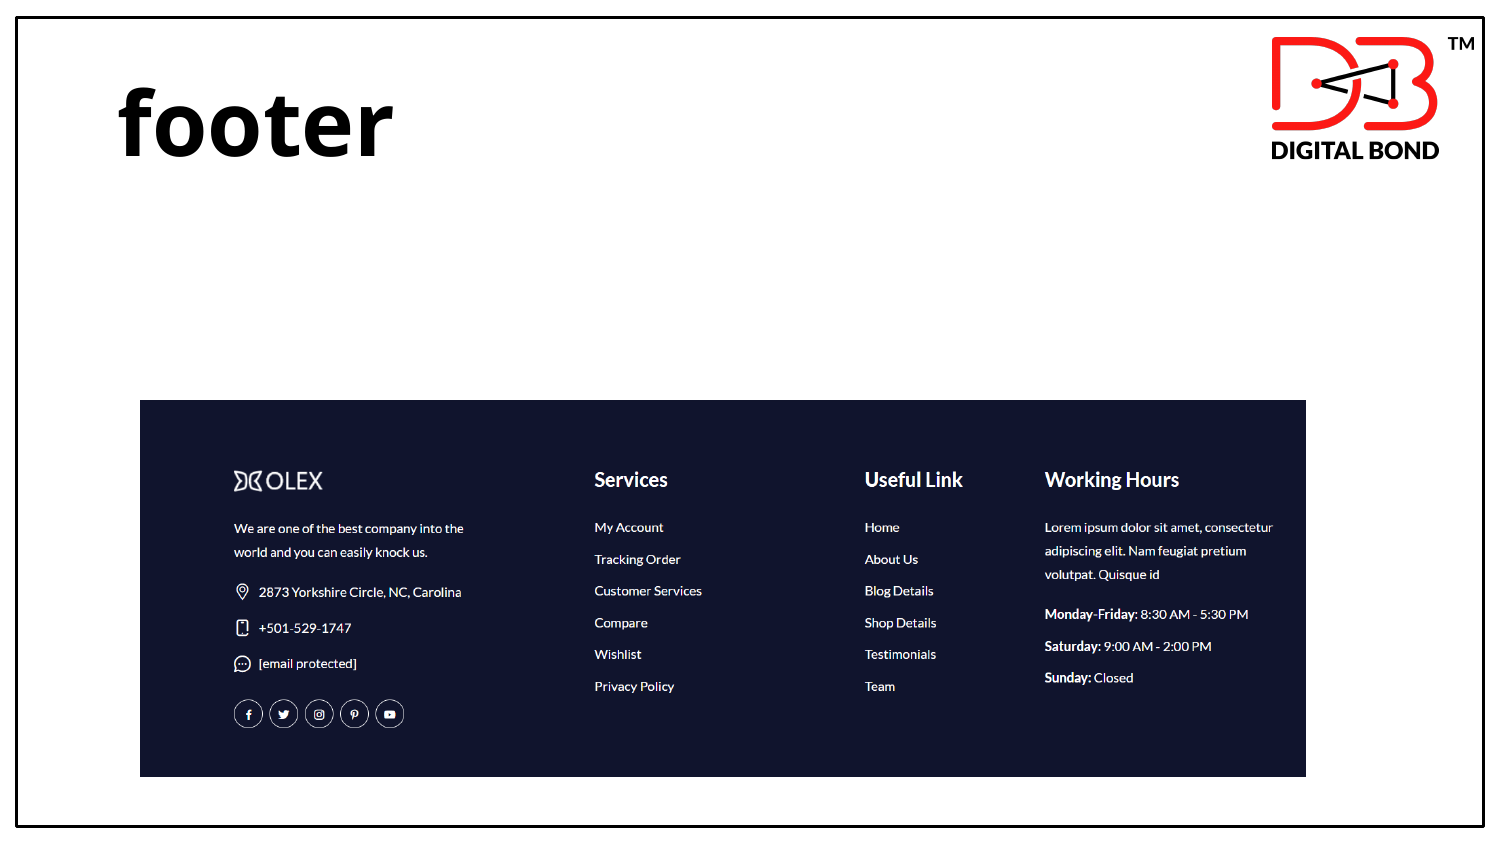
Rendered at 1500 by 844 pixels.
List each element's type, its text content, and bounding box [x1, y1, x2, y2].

picture [1265, 26, 1481, 167]
title footer [102, 51, 1229, 168]
picture [140, 399, 1306, 778]
